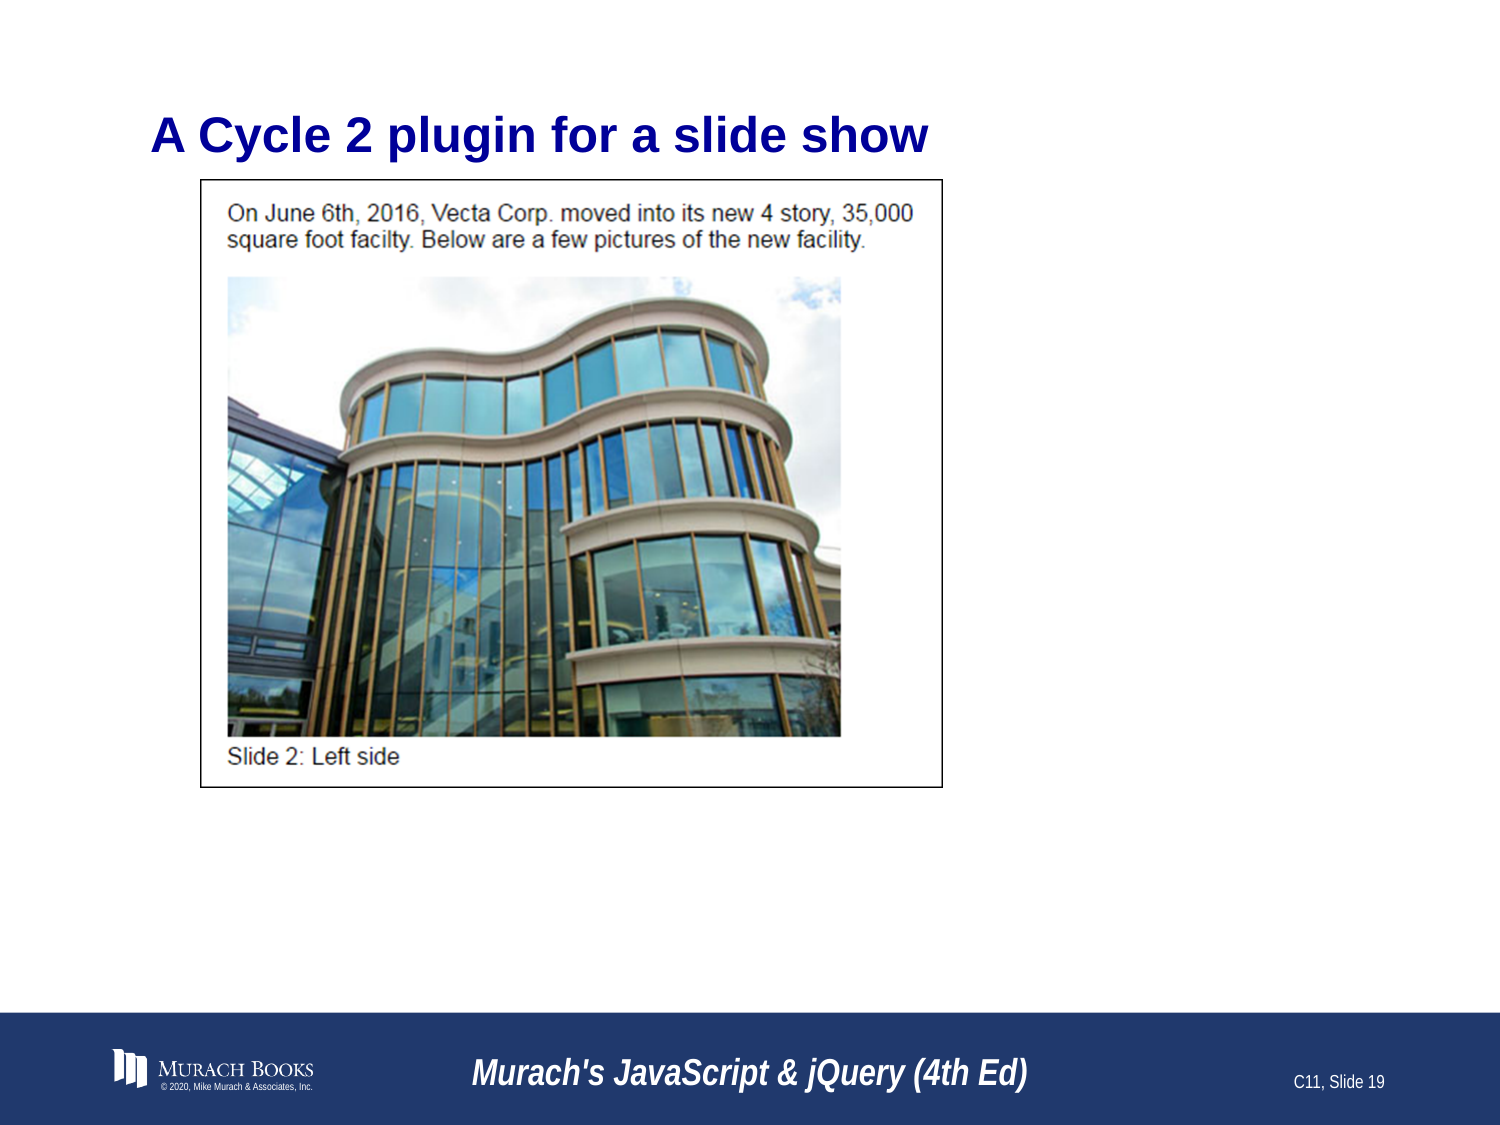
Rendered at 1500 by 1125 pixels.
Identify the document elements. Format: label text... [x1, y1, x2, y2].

title A Cycle 2 plugin for a slide show [150, 102, 1350, 164]
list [199, 179, 943, 788]
slide_number Murach's JavaScript & jQuery (4th Ed) [463, 1025, 1050, 1100]
slide_number C11, Slide 19 [1087, 1025, 1400, 1100]
footer © 2020, Mike Murach & Associates, Inc. [12, 1025, 463, 1100]
